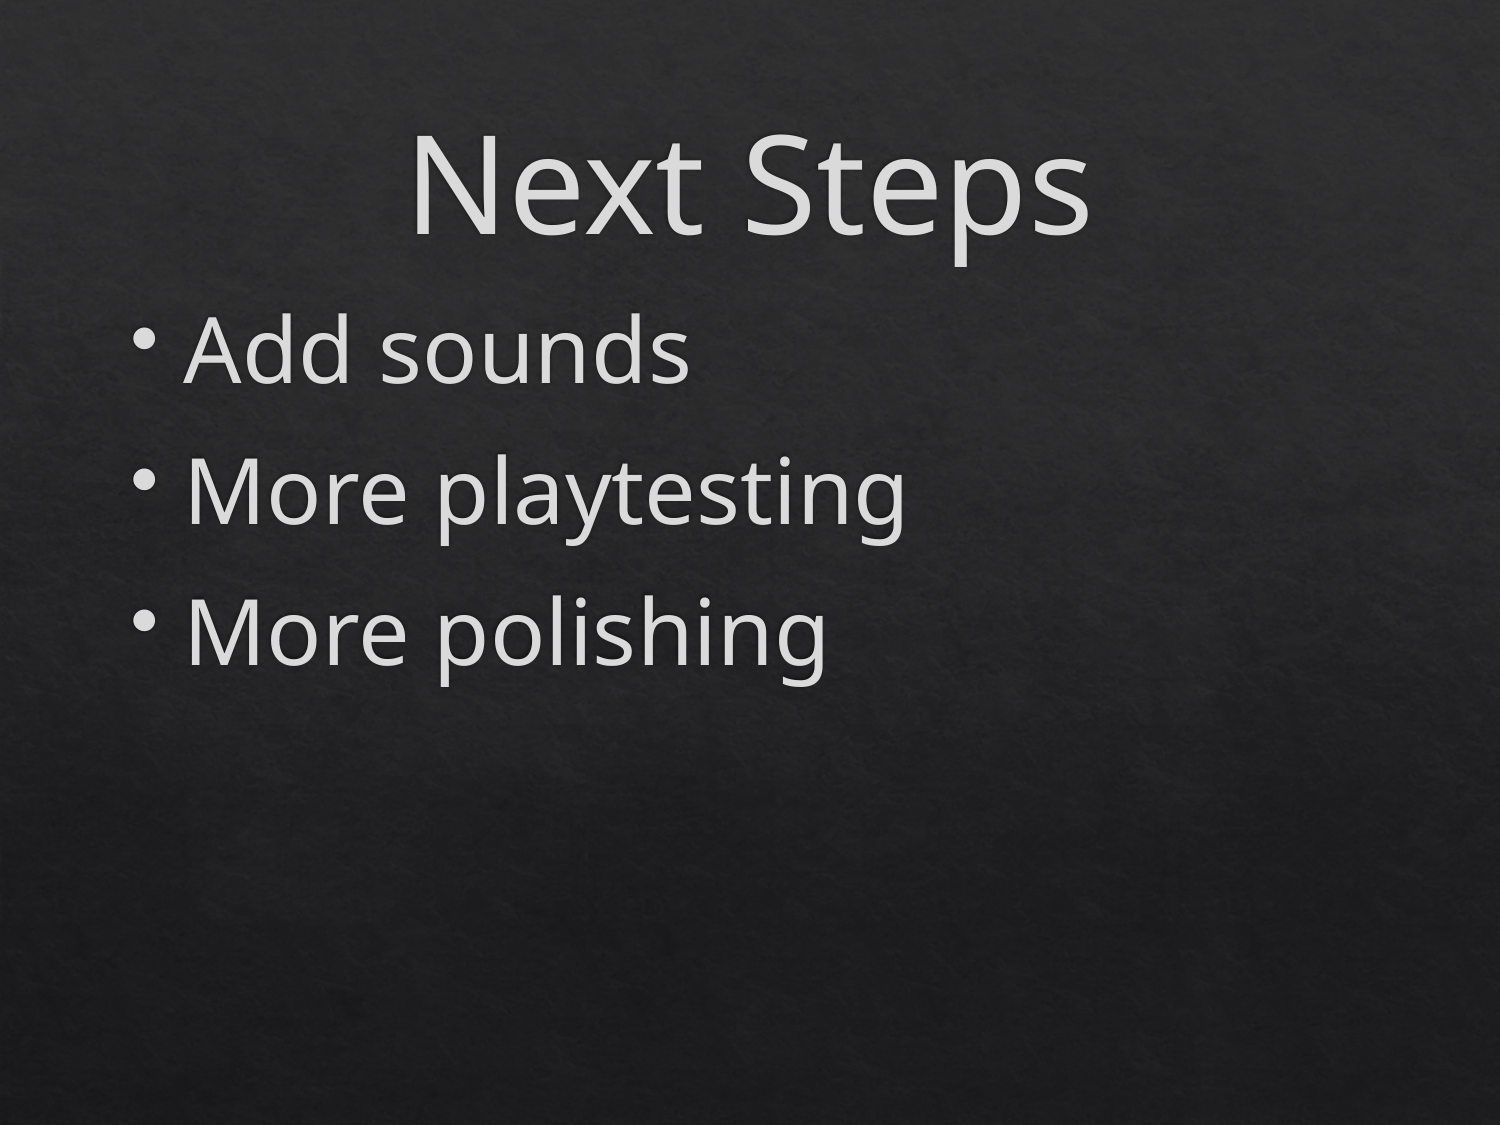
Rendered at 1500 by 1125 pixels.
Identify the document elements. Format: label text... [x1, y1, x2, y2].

title Next Steps [112, 99, 1387, 260]
list Add sounds More playtesting More polishing [112, 284, 1387, 950]
